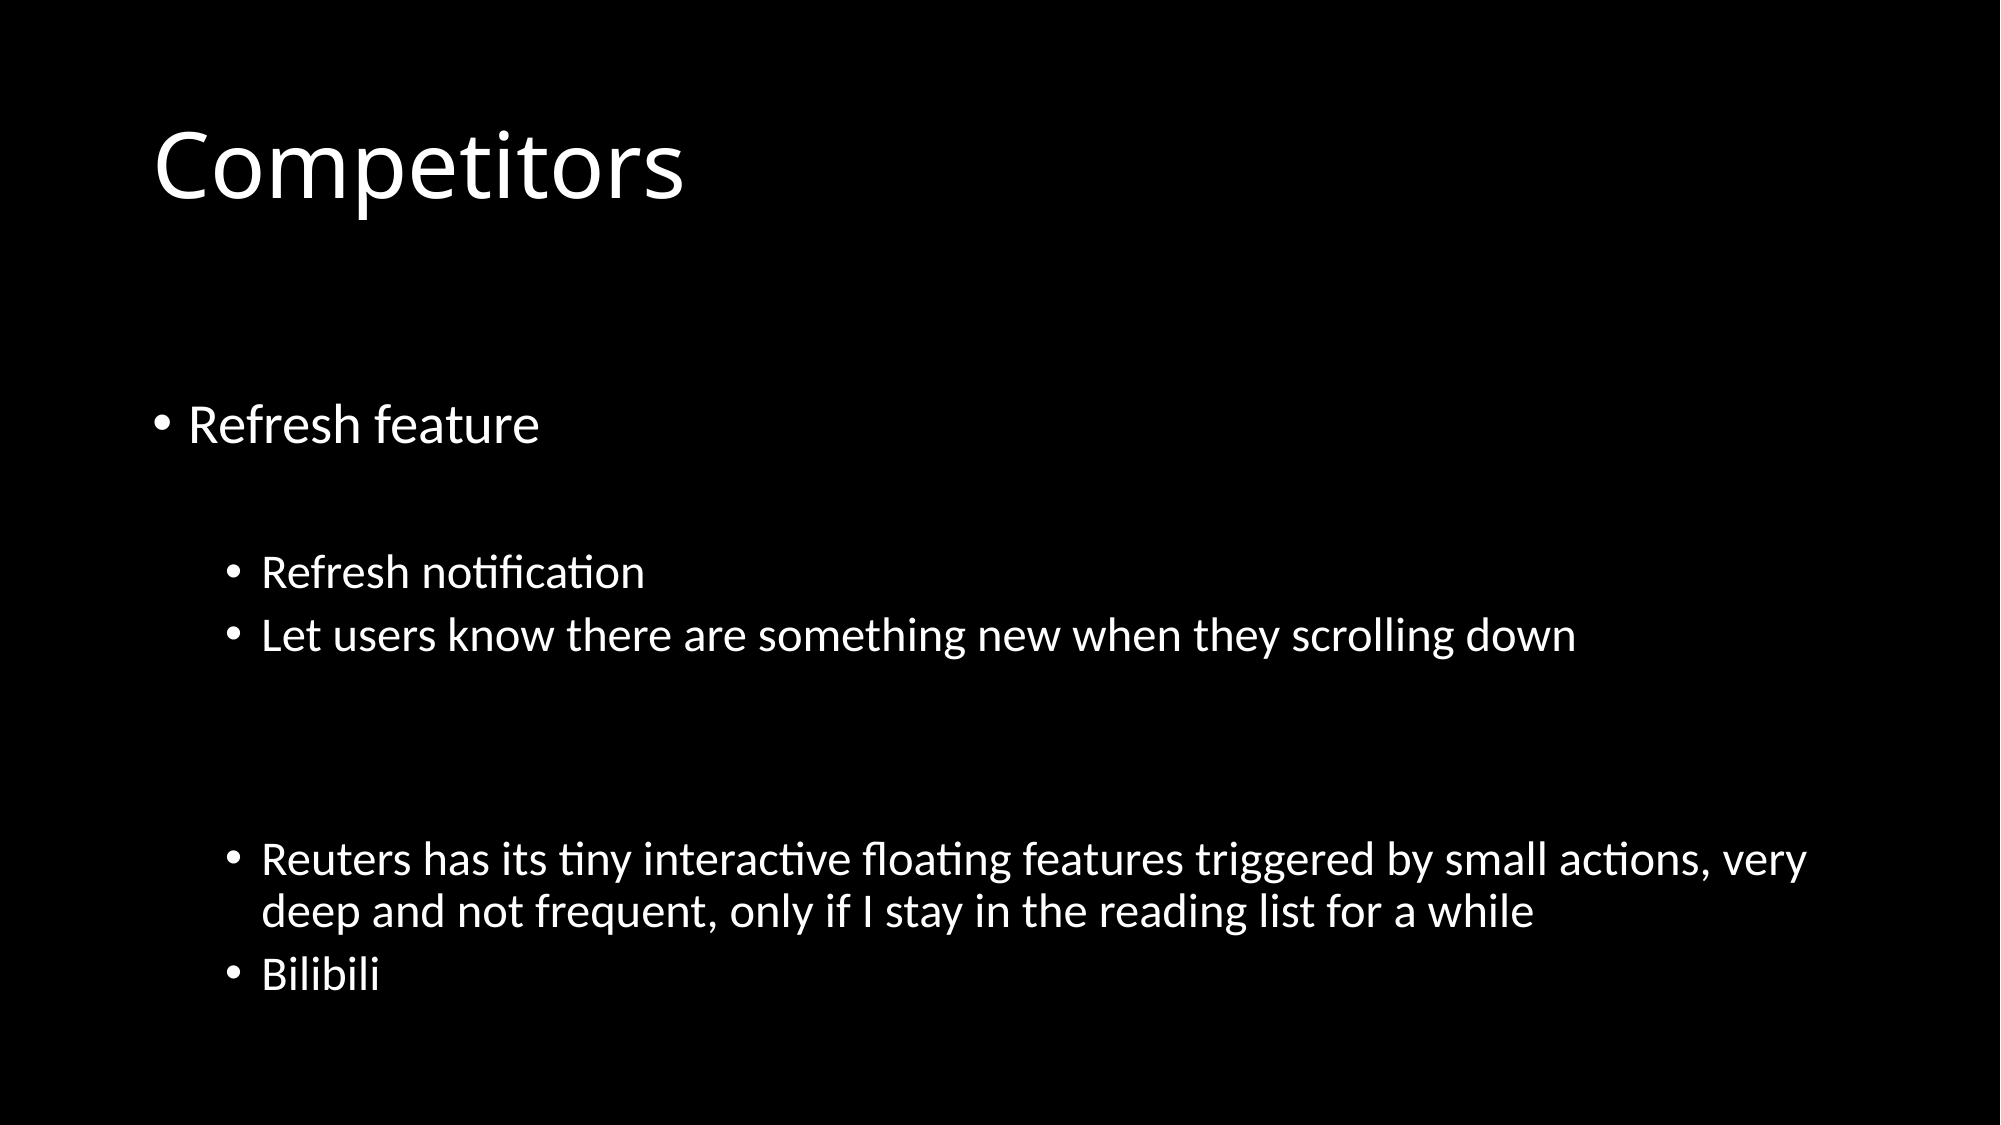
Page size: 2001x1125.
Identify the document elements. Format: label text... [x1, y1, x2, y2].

title Competitors [137, 59, 1863, 278]
list Refresh feature Refresh notification Let users know there are something new when they scrolling down Reuters has its tiny interactive floating features triggered by small actions, very deep and not frequent, only if I stay in the reading list for a while Bilibili [137, 299, 1863, 1014]
